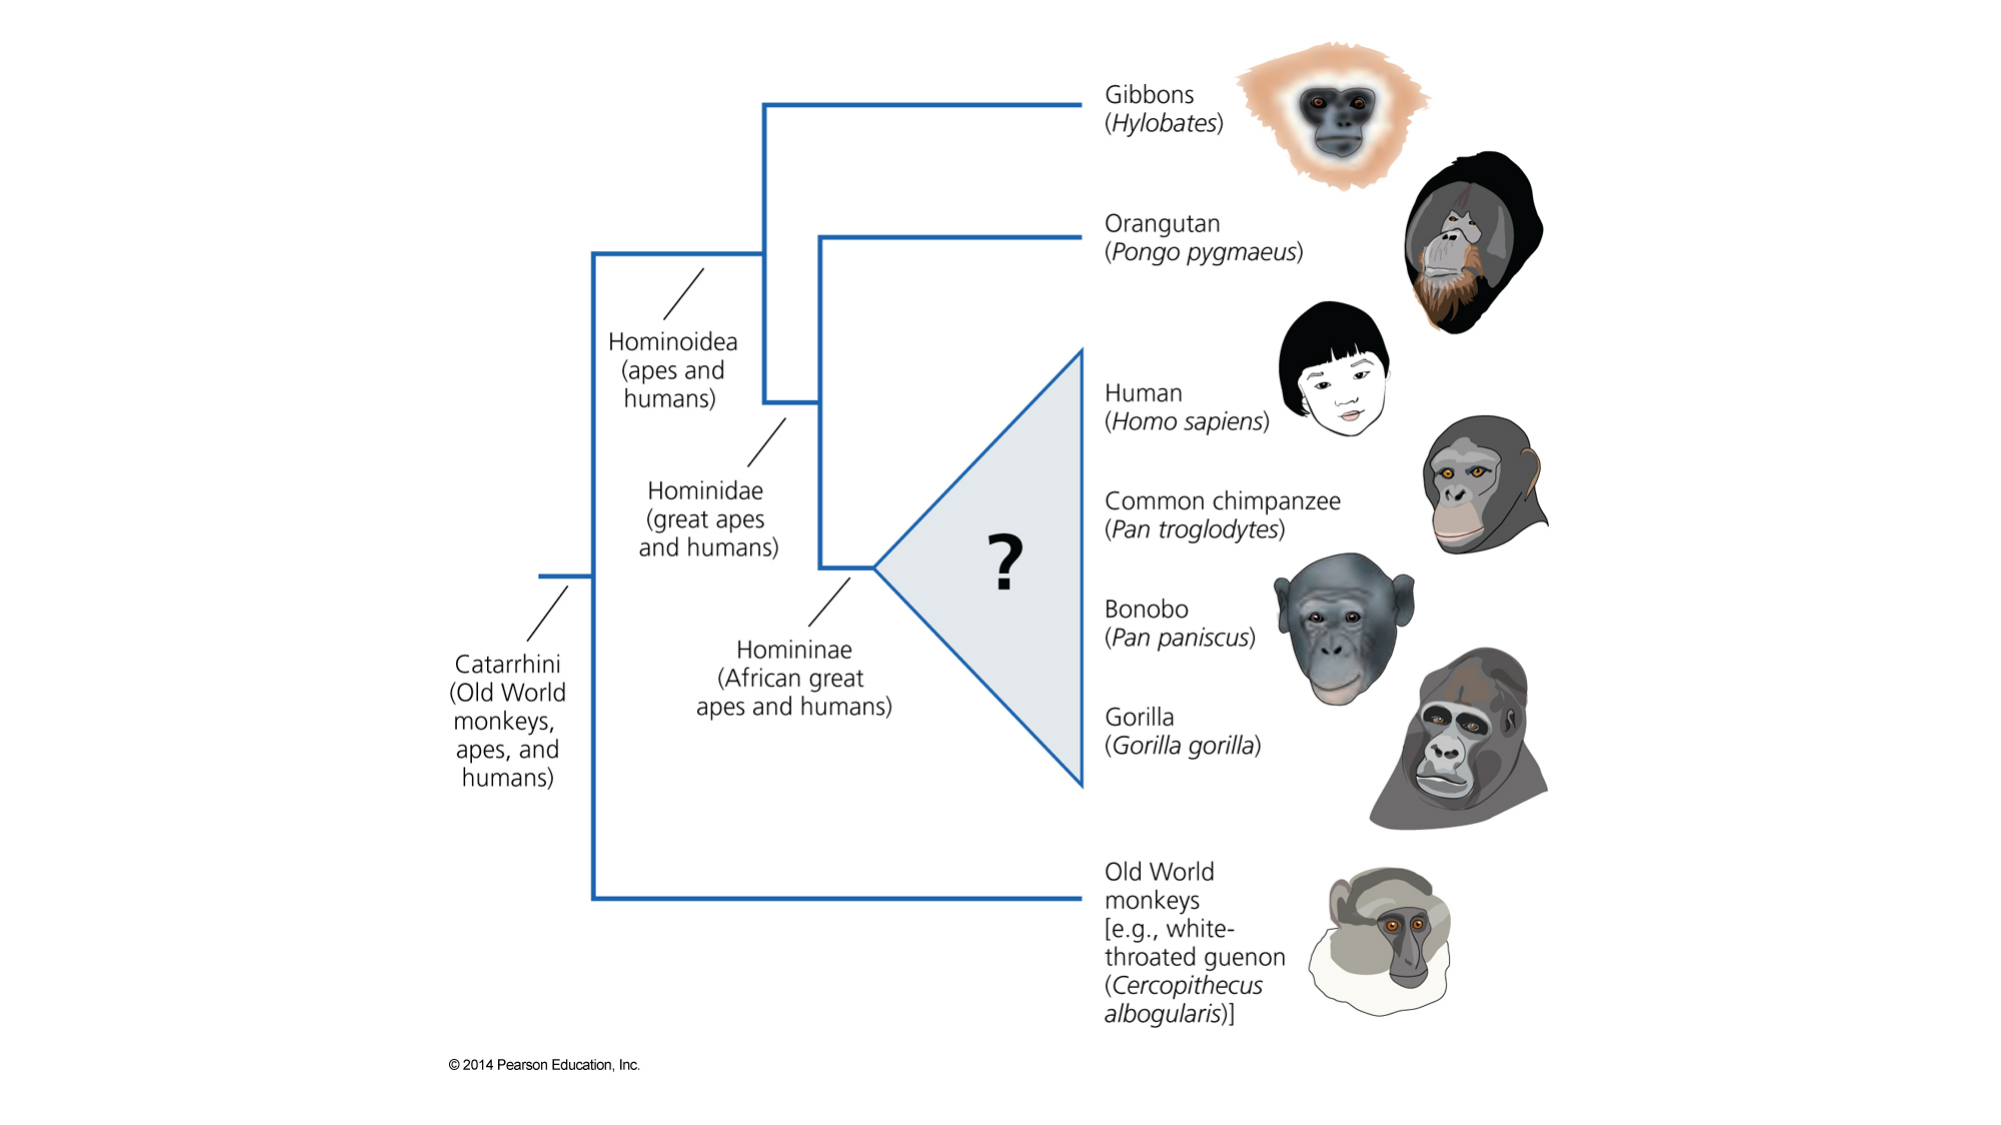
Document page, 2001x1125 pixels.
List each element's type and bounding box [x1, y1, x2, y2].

picture [431, 22, 1568, 1103]
